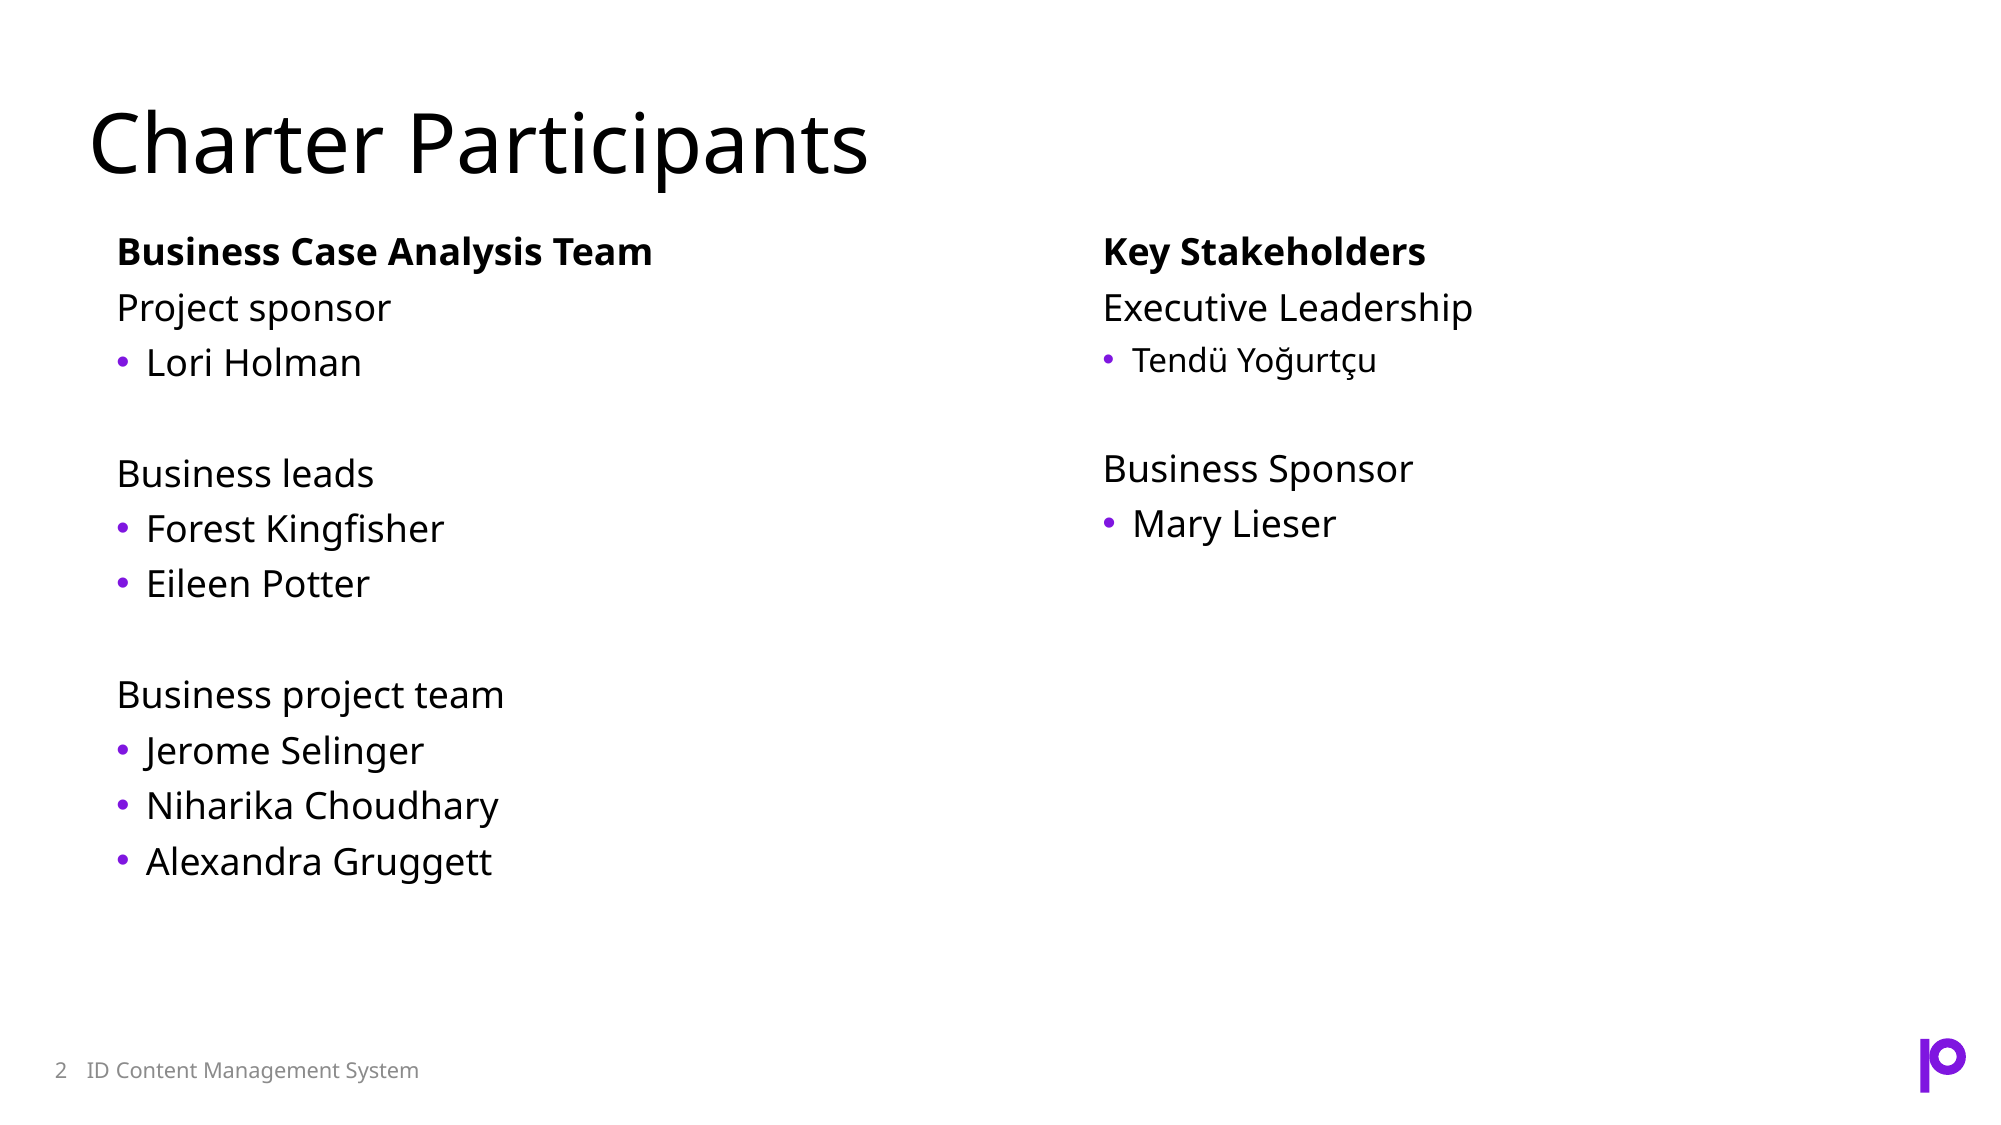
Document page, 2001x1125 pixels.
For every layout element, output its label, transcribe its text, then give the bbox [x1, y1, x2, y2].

slide_number 2 [0, 1057, 68, 1103]
text_box Key Stakeholders Executive Leadership Tendü Yoğurtçu Business Sponsor Mary Lieser [1073, 228, 1913, 1023]
footer ID Content Management System [86, 1056, 762, 1096]
list Business Case Analysis Team Project sponsor Lori Holman Business leads Forest Kingfisher Eileen Potter Business project team Jerome Selinger Niharika Choudhary Alexandra Gruggett [86, 228, 927, 1023]
title Charter Participants [88, 101, 1843, 207]
